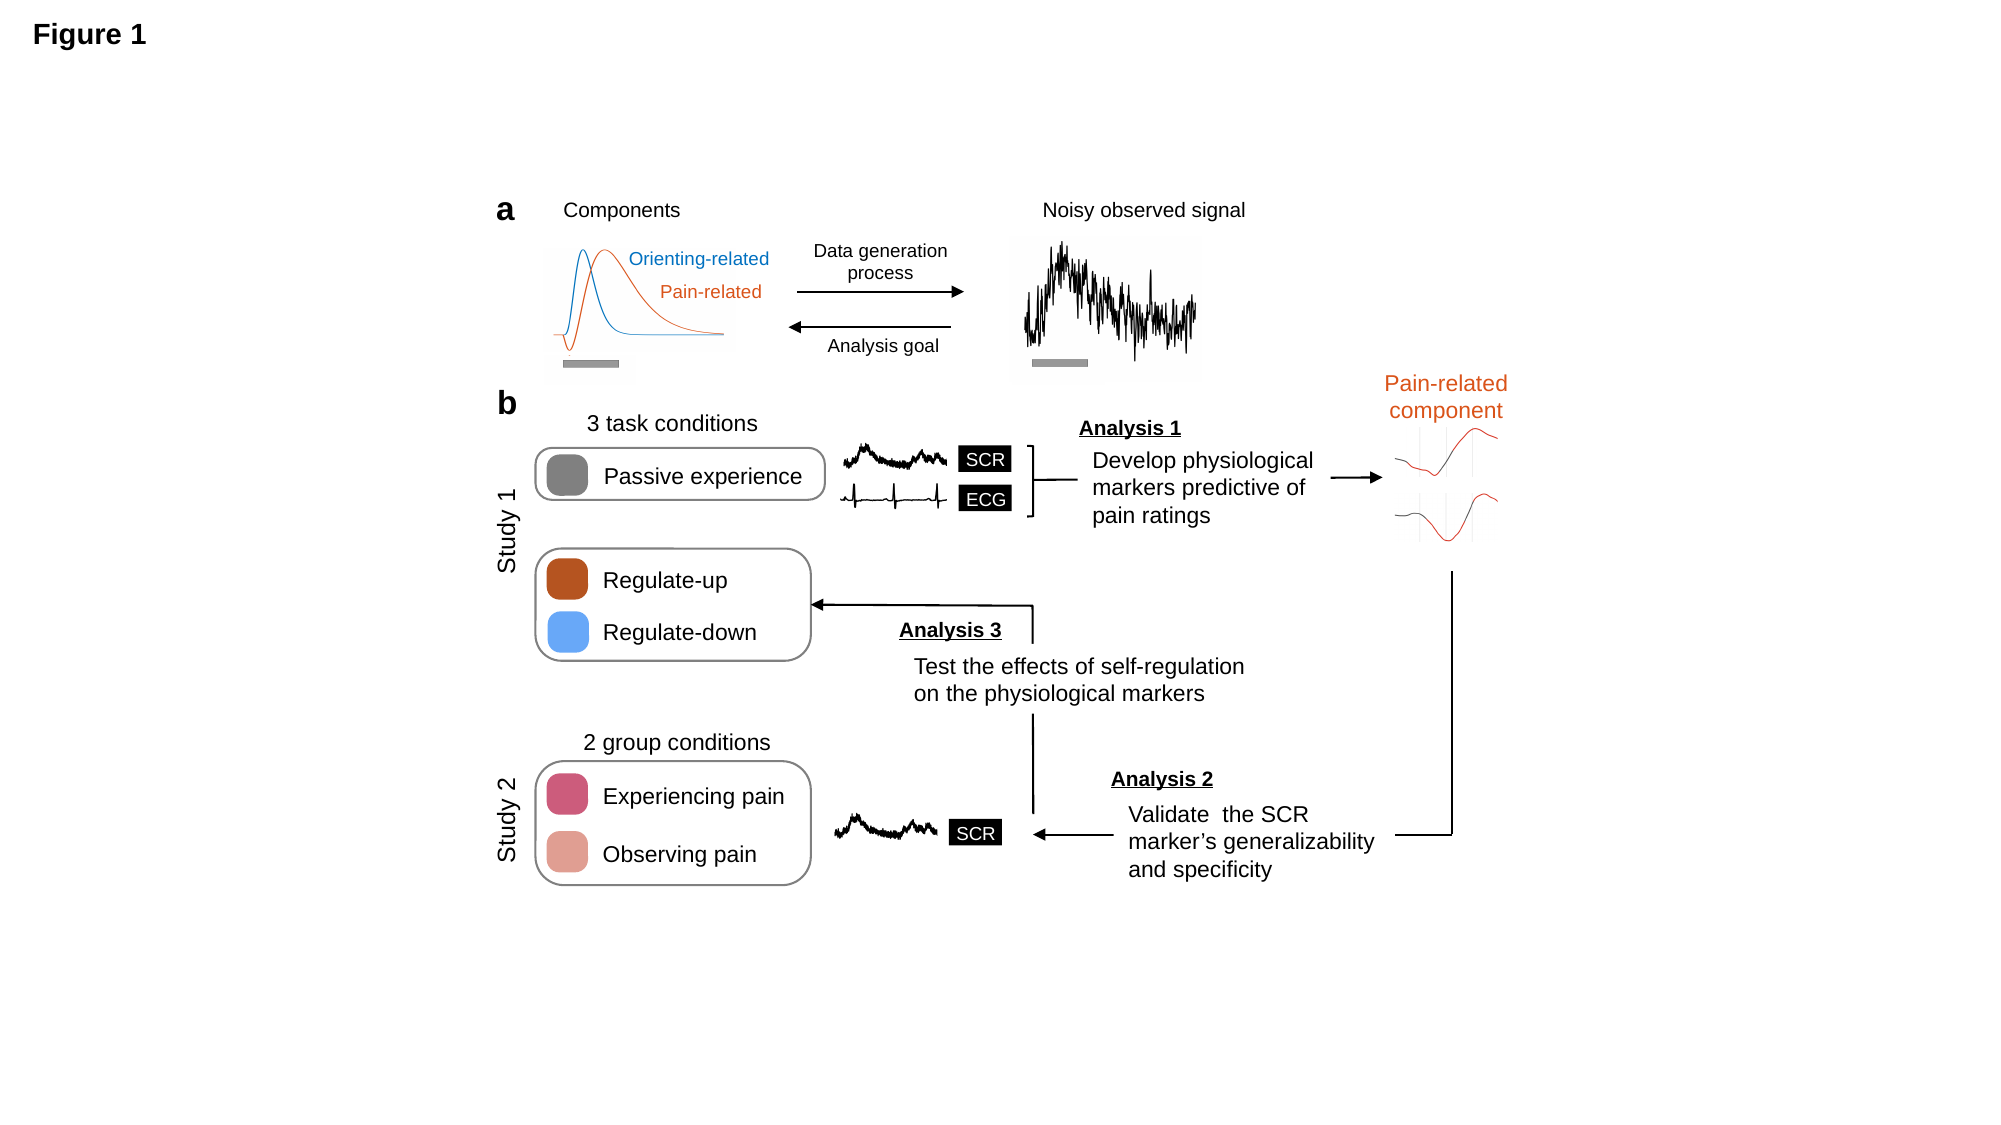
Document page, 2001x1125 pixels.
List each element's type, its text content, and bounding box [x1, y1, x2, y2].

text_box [482, 401, 1498, 891]
text_box Figure 1 [18, 8, 162, 58]
text_box b [482, 373, 533, 401]
text_box a [481, 179, 530, 235]
text_box Pain-related component [1342, 361, 1551, 431]
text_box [517, 188, 1300, 385]
